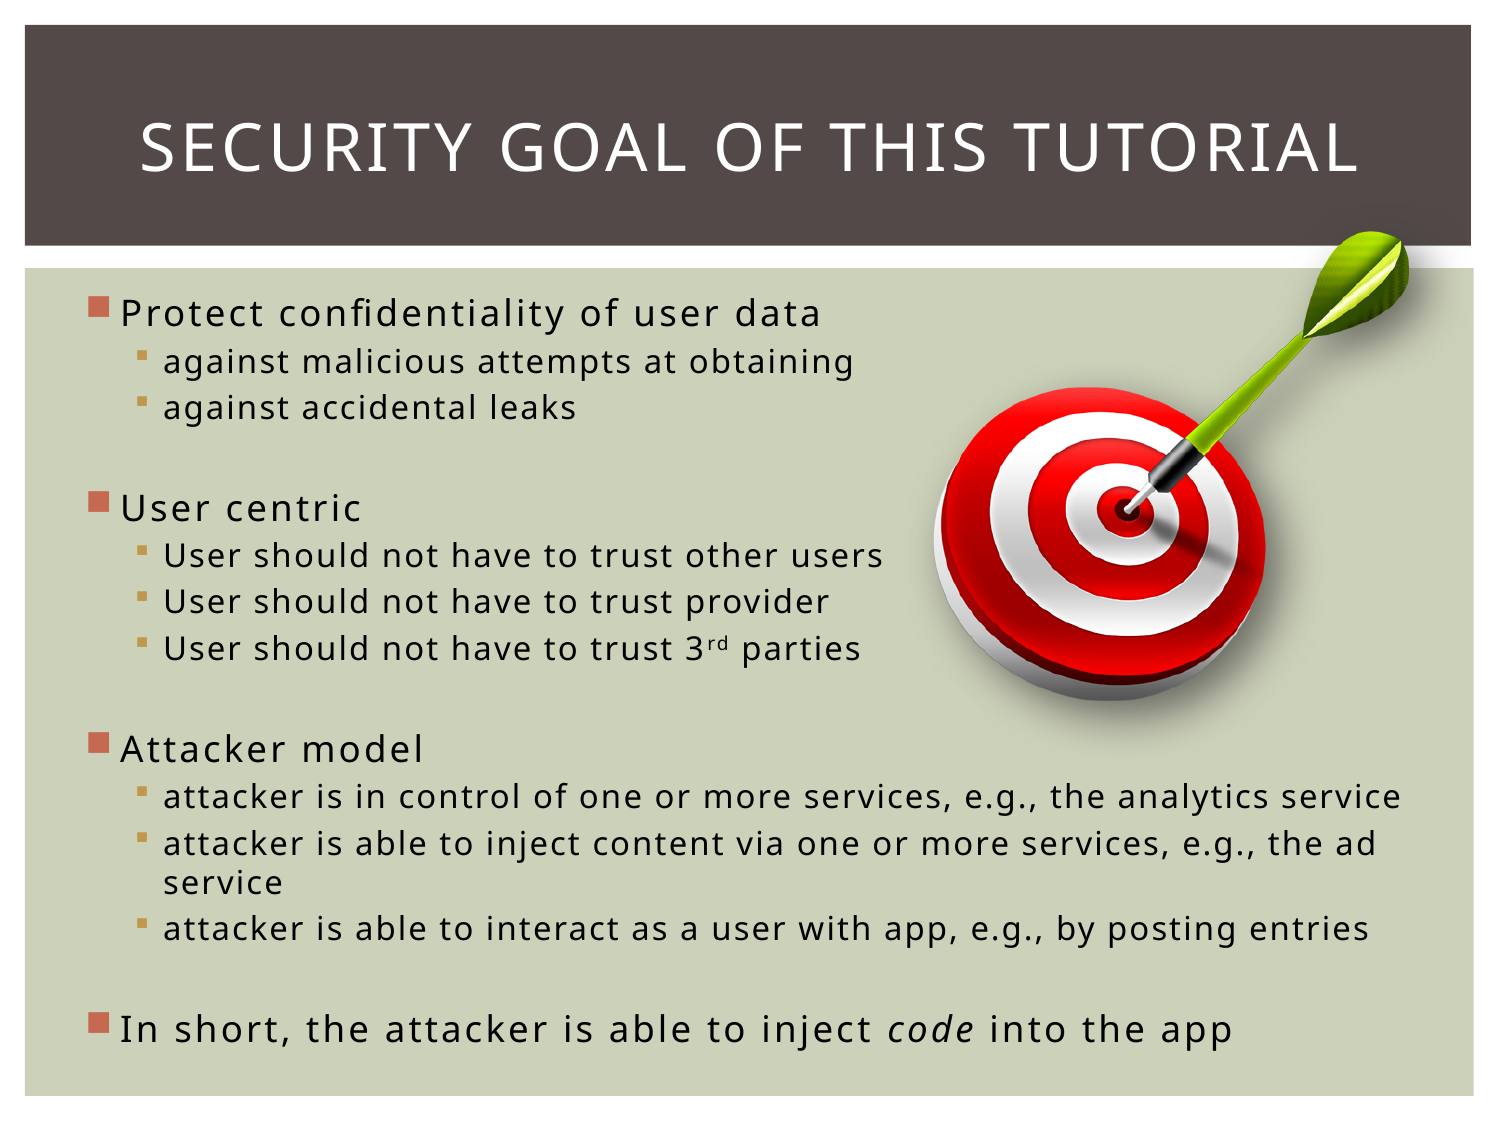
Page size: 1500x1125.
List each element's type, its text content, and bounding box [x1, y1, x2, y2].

title Security goal of this tutorial [62, 58, 1438, 232]
picture [932, 230, 1409, 702]
list Protect confidentiality of user data against malicious attempts at obtaining against accidental leaks User centric User should not have to trust other users User should not have to trust provider User should not have to trust 3rd parties Attacker model attacker is in control of one or more services, e.g., the analytics service attacker is able to inject content via one or more services, e.g., the ad service attacker is able to interact as a user with app, e.g., by posting entries In short, the attacker is able to inject code into the app [62, 281, 1442, 1073]
